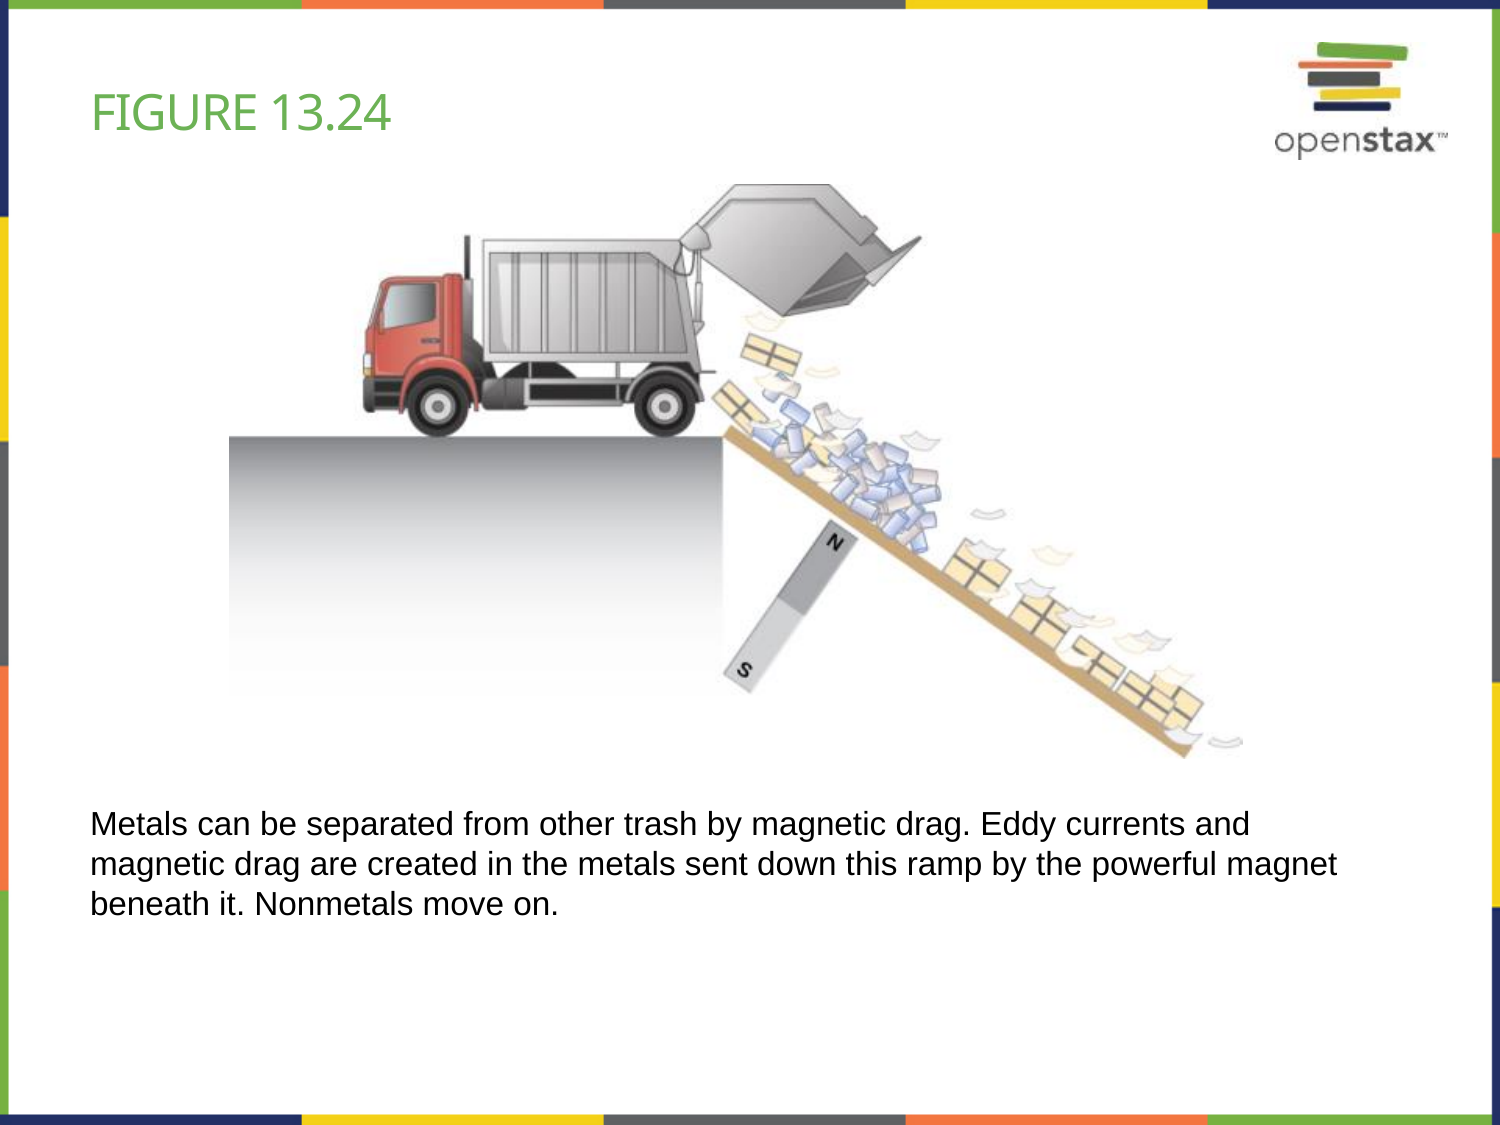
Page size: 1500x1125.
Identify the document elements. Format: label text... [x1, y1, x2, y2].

list Metals can be separated from other trash by magnetic drag. Eddy currents and magnetic drag are created in the metals sent down this ramp by the powerful magnet beneath it. Nonmetals move on. [75, 794, 1398, 986]
title Figure 13.24 [75, 39, 1275, 148]
picture [0, 0, 1500, 1125]
